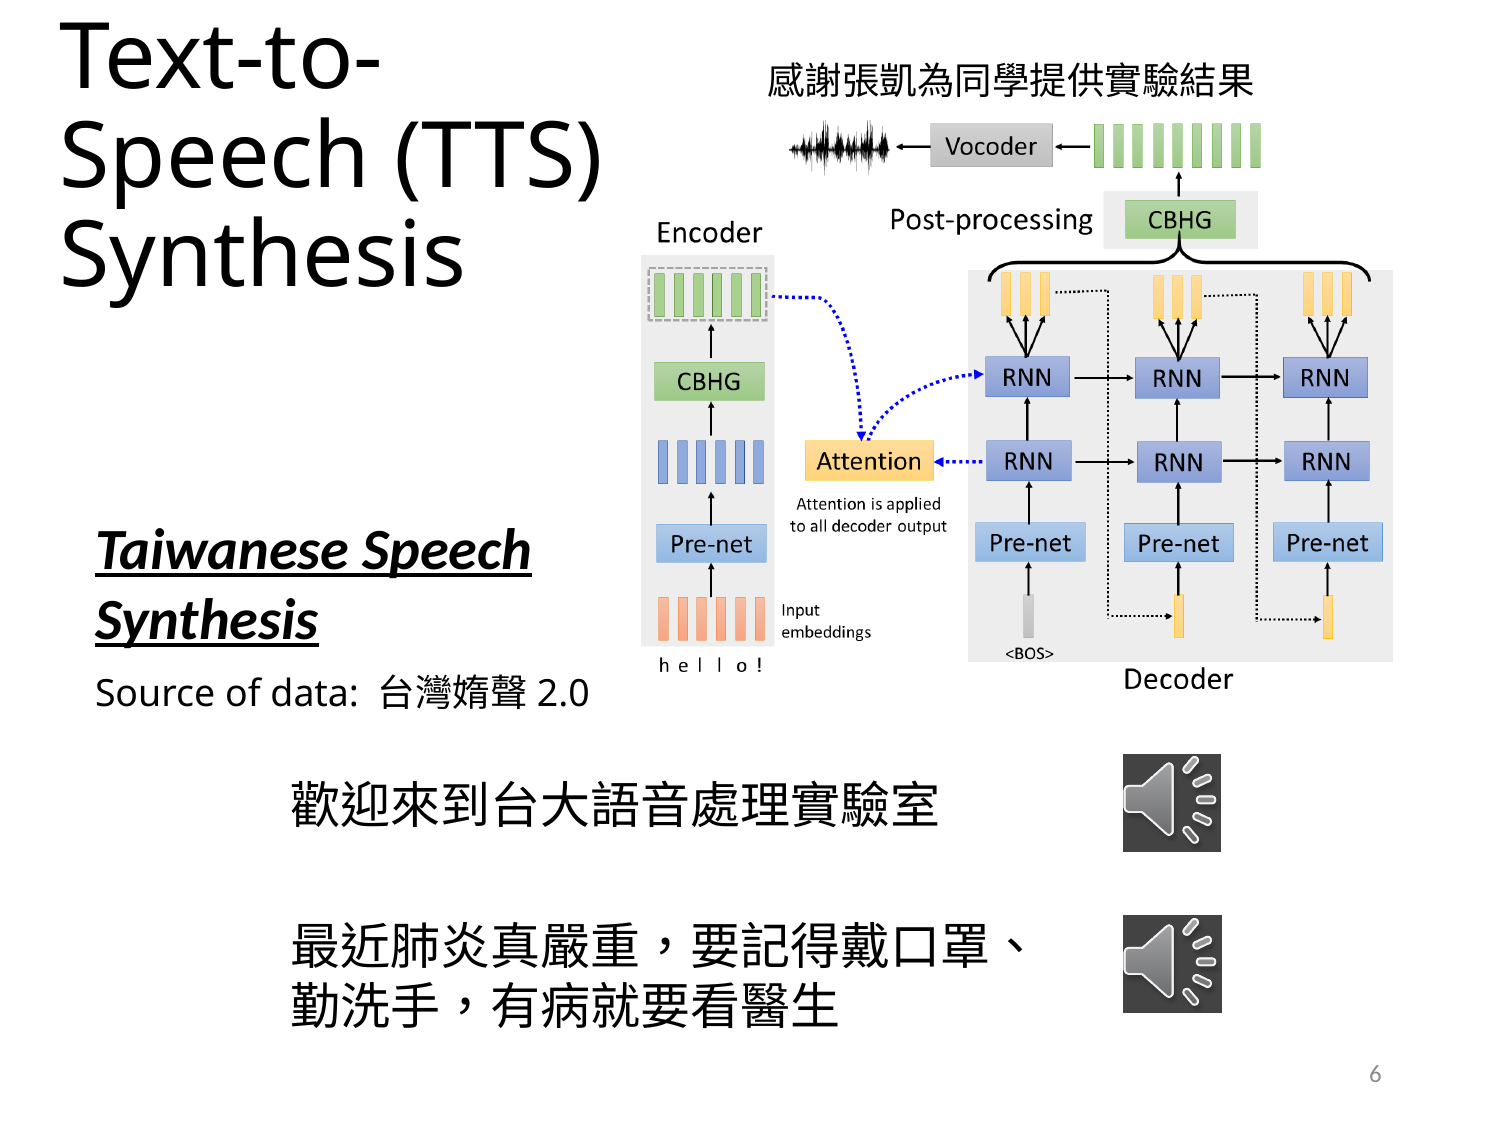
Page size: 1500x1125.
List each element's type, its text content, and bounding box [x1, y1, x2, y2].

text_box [1122, 914, 1223, 1015]
picture [1122, 752, 1223, 853]
text_box 歡迎來到台大語音處理實驗室 [275, 766, 1100, 842]
slide_number 6 [1059, 1042, 1397, 1103]
picture [629, 120, 1393, 717]
title Text-to-Speech (TTS) Synthesis [44, 49, 630, 267]
text_box Source of data: 台灣媠聲2.0 [80, 661, 728, 722]
text_box 最近肺炎真嚴重，要記得戴口罩、勤洗手，有病就要看醫生 [275, 906, 1011, 1042]
text_box Taiwanese Speech Synthesis [80, 503, 581, 659]
text_box 感謝張凱為同學提供實驗結果 [612, 49, 1410, 110]
